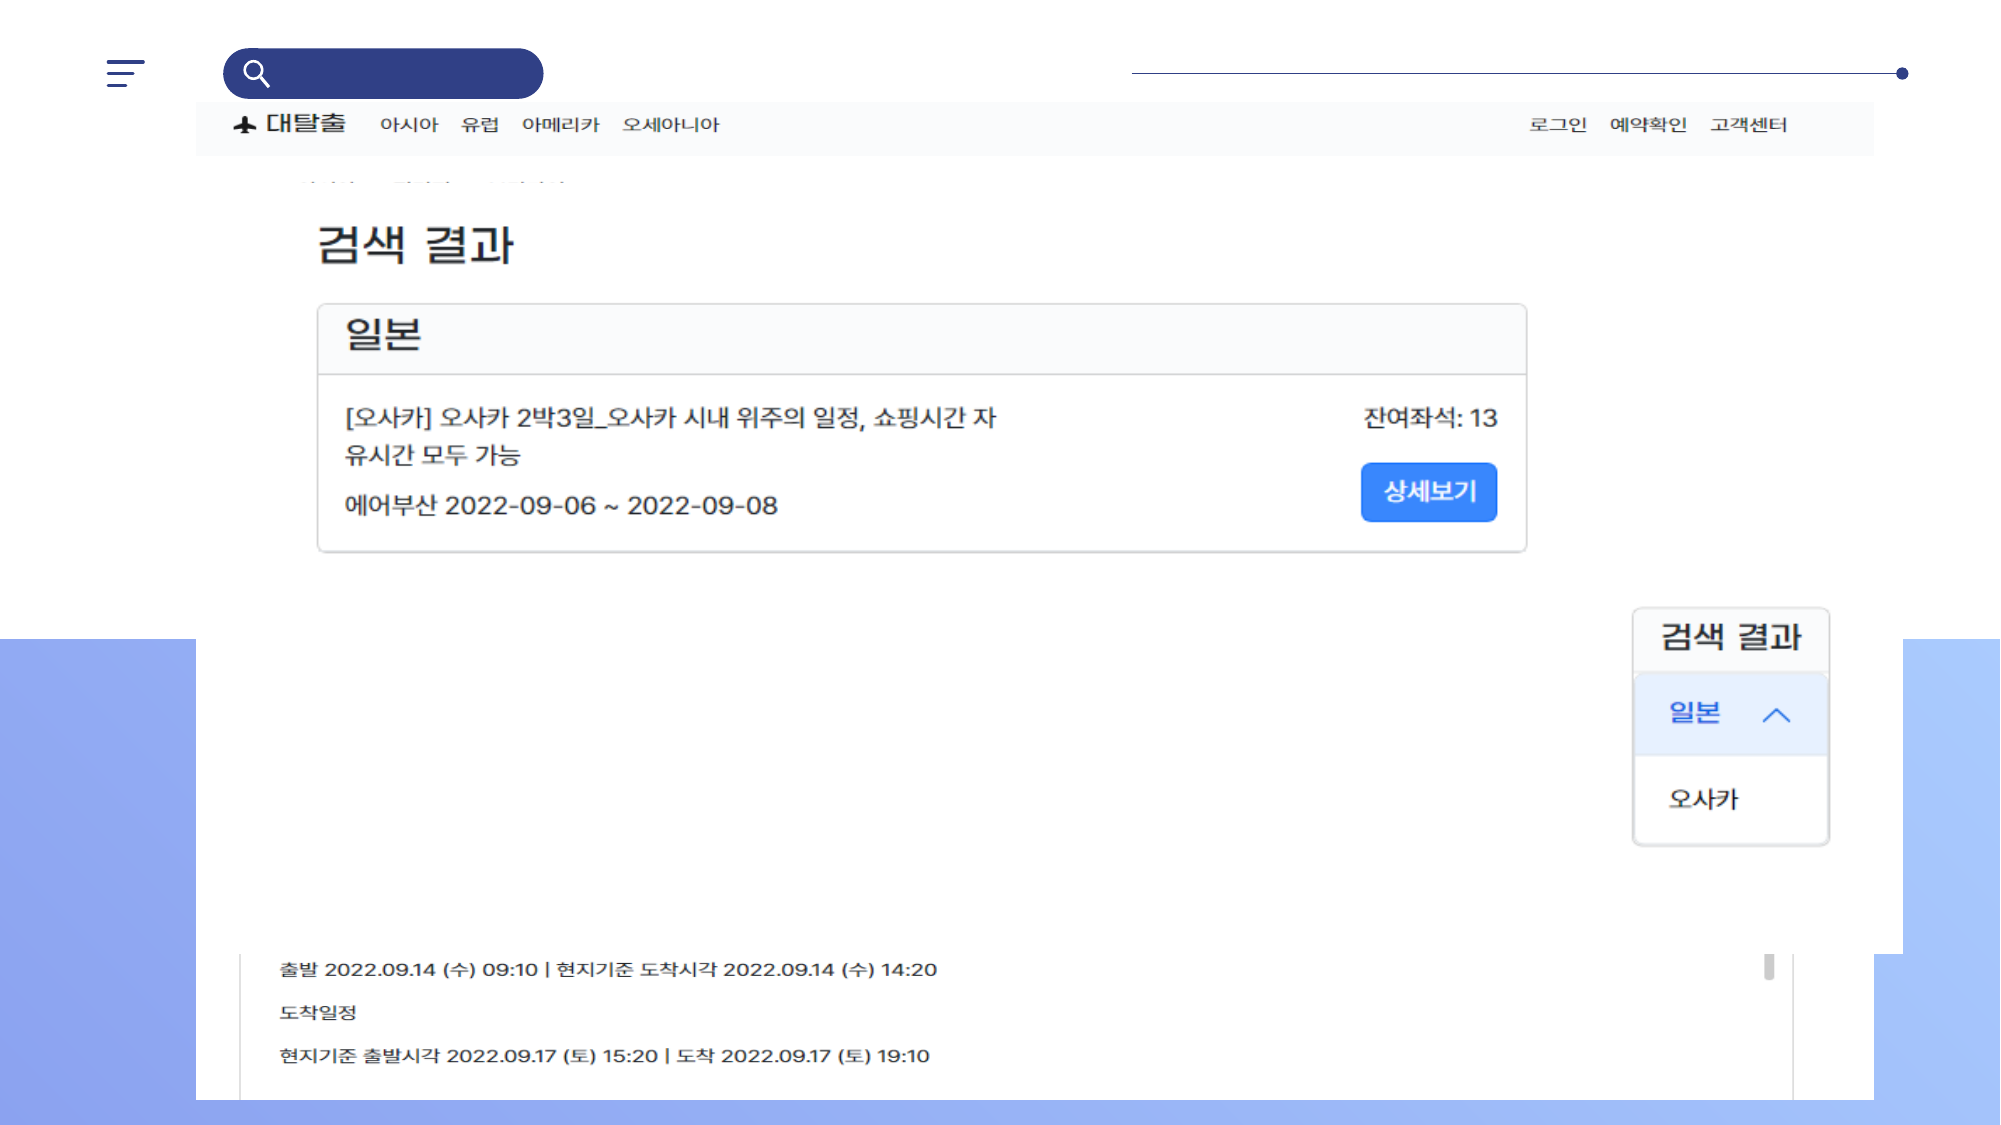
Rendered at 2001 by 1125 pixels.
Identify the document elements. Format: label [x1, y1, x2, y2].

picture [196, 102, 1903, 1100]
text_box [108, 48, 544, 99]
text_box [0, 639, 2000, 1125]
